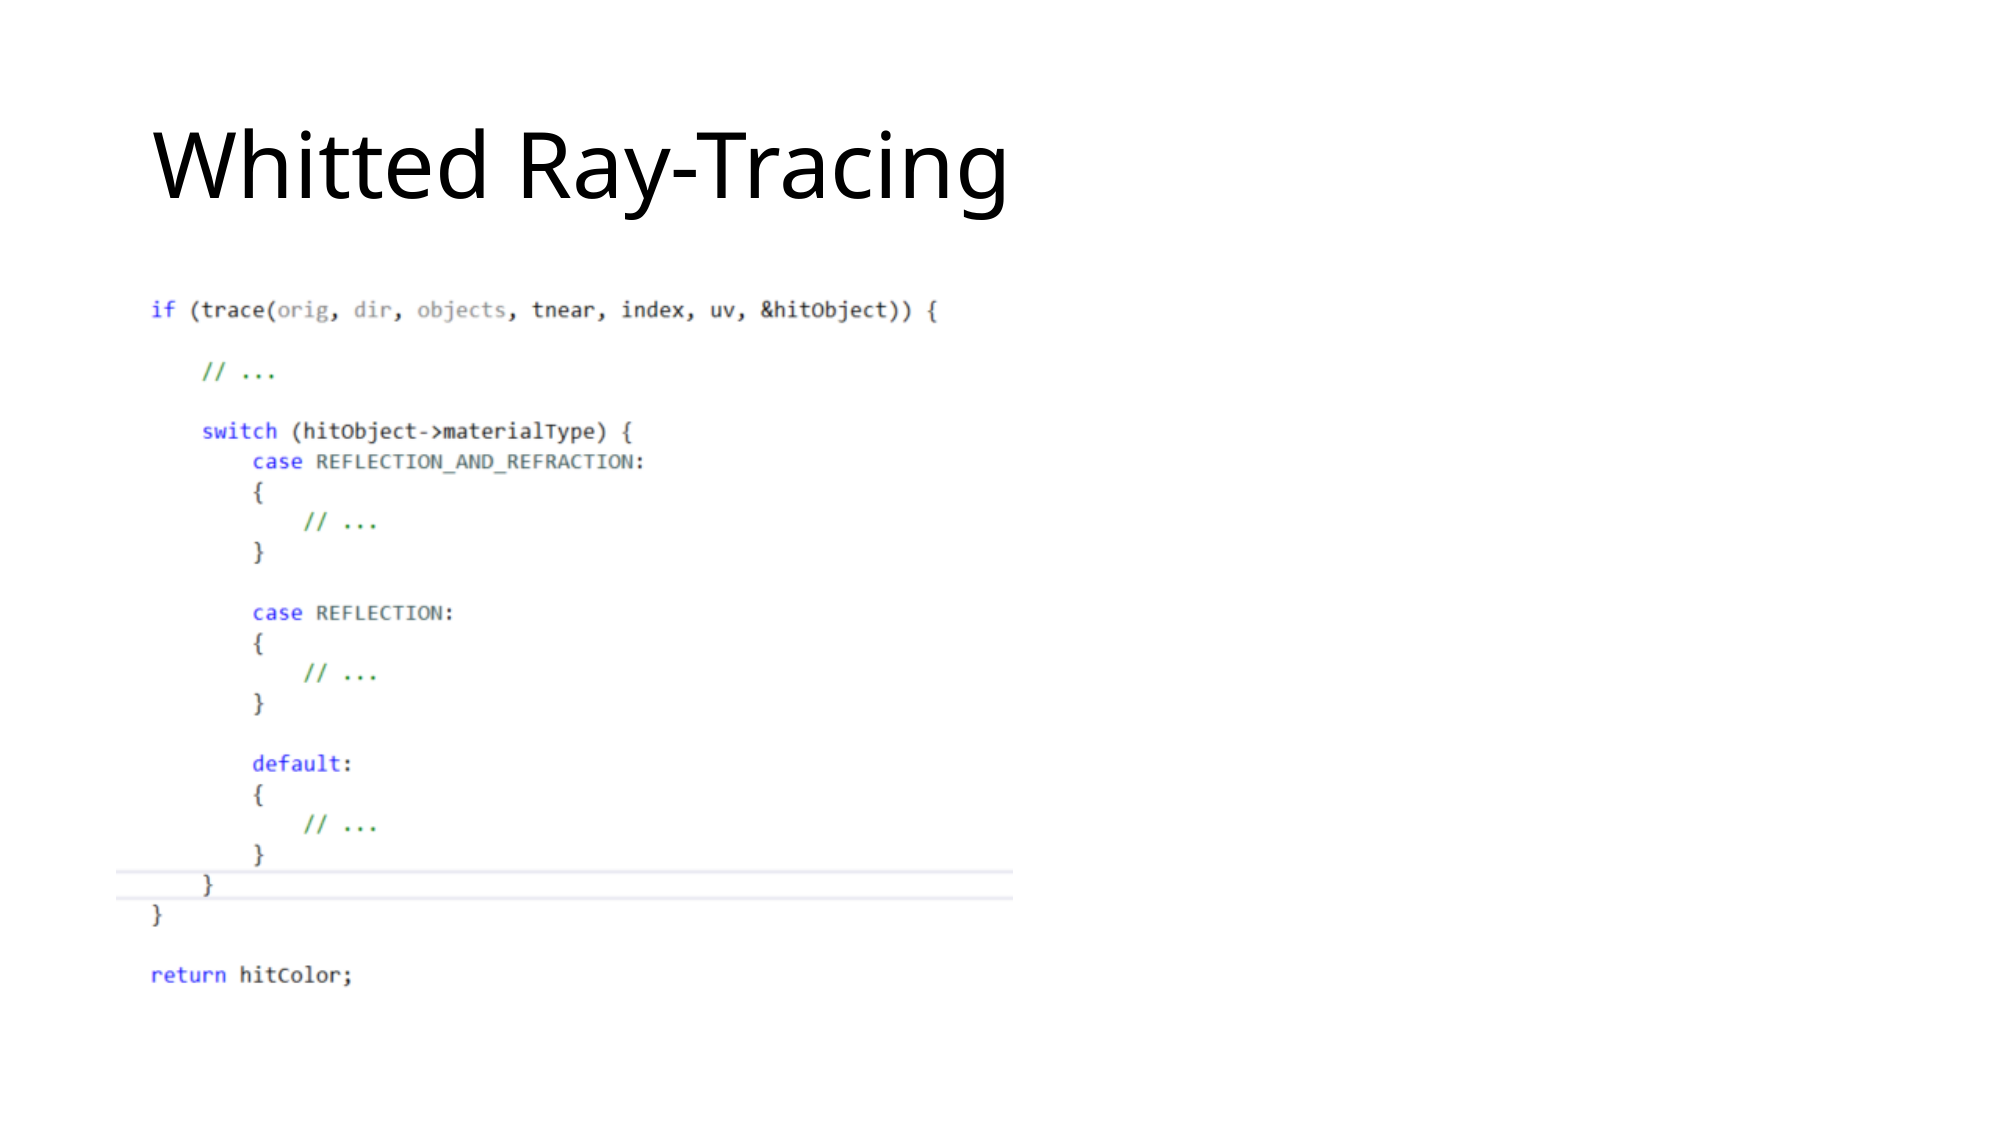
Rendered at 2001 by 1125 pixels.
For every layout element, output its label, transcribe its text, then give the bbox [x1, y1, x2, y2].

picture [116, 292, 1013, 994]
title Whitted Ray-Tracing [137, 59, 1863, 278]
